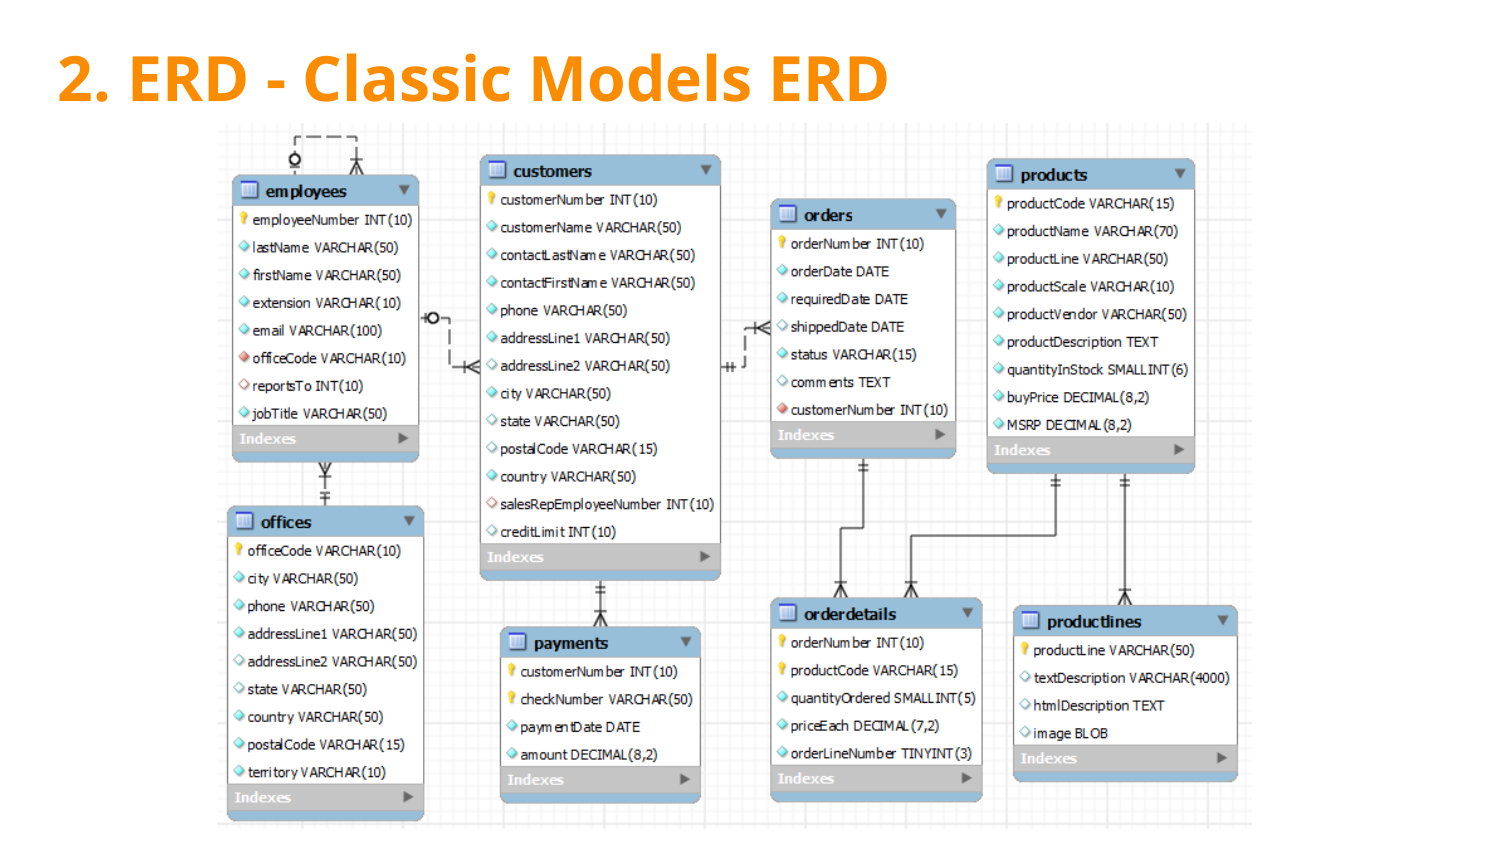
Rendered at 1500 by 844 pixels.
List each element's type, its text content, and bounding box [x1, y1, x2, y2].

title 2. ERD - Classic Models ERD [42, 23, 1458, 204]
picture [217, 123, 1252, 829]
